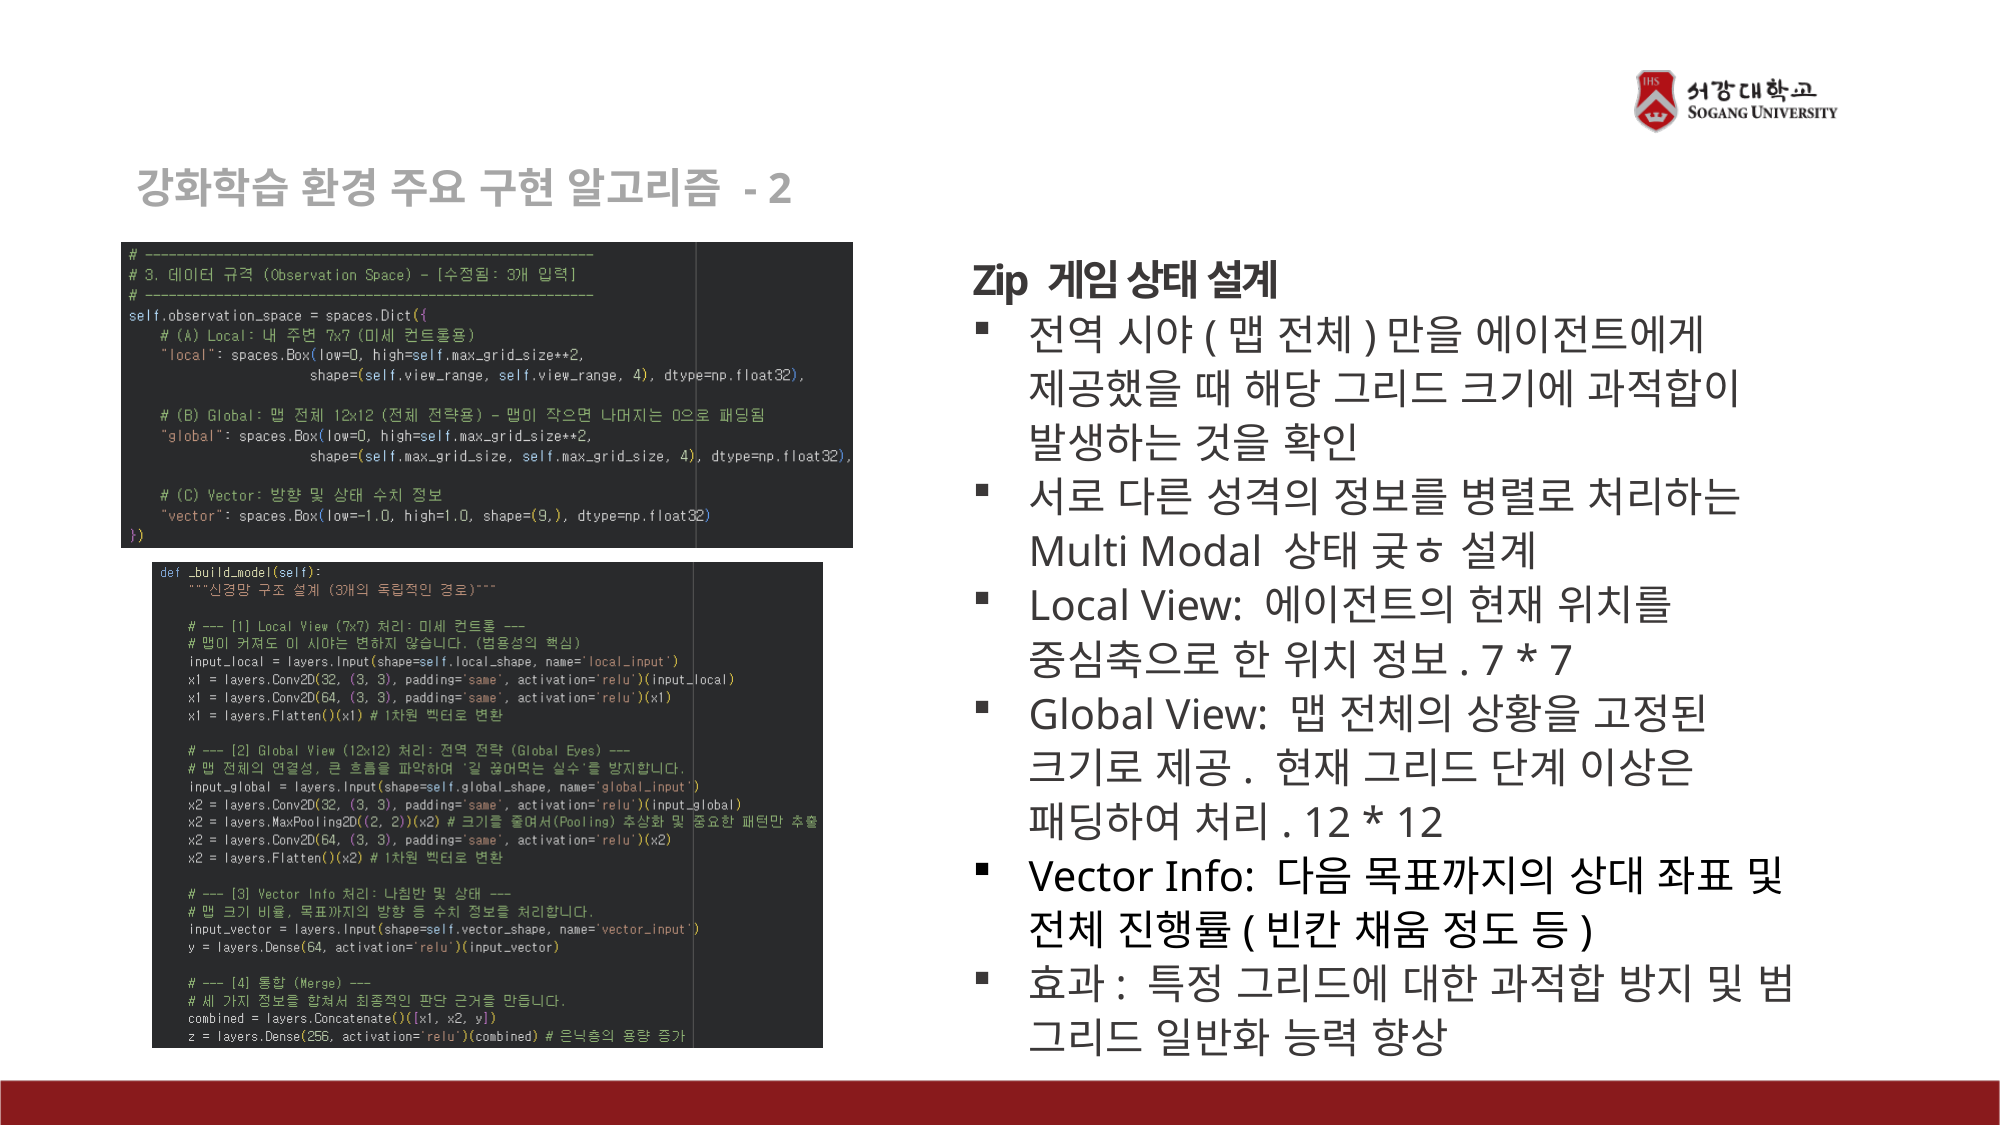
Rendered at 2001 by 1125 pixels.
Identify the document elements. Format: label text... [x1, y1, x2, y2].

text_box 강화학습 환경 주요 구현 알고리즘 - 2 [121, 153, 1835, 219]
picture [0, 70, 2000, 1125]
text_box Zip 게임 상태 설계 전역 시야(맵 전체)만을 에이전트에게 제공했을 때 해당 그리드 크기에 과적합이 발생하는 것을 확인 서로 다른 성격의 정보를 병렬로 처리하는 Multi Modal 상태 궂ㅎ 설계 Local View: 에이전트의 현재 위치를 중심축으로 한 위치 정보. 7 * 7 Global View: 맵 전체의 상황을 고정된 크기로 제공. 현재 그리드 단계 이상은 패딩하여 처리. 12 * 12 Vector Info: 다음 목표까지의 상대 좌표 및 전체 진행률(빈칸 채움 정도 등) 효과: 특정 그리드에 대한 과적합 방지 및 범 그리드 일반화 능력 향상 [957, 242, 1835, 1070]
